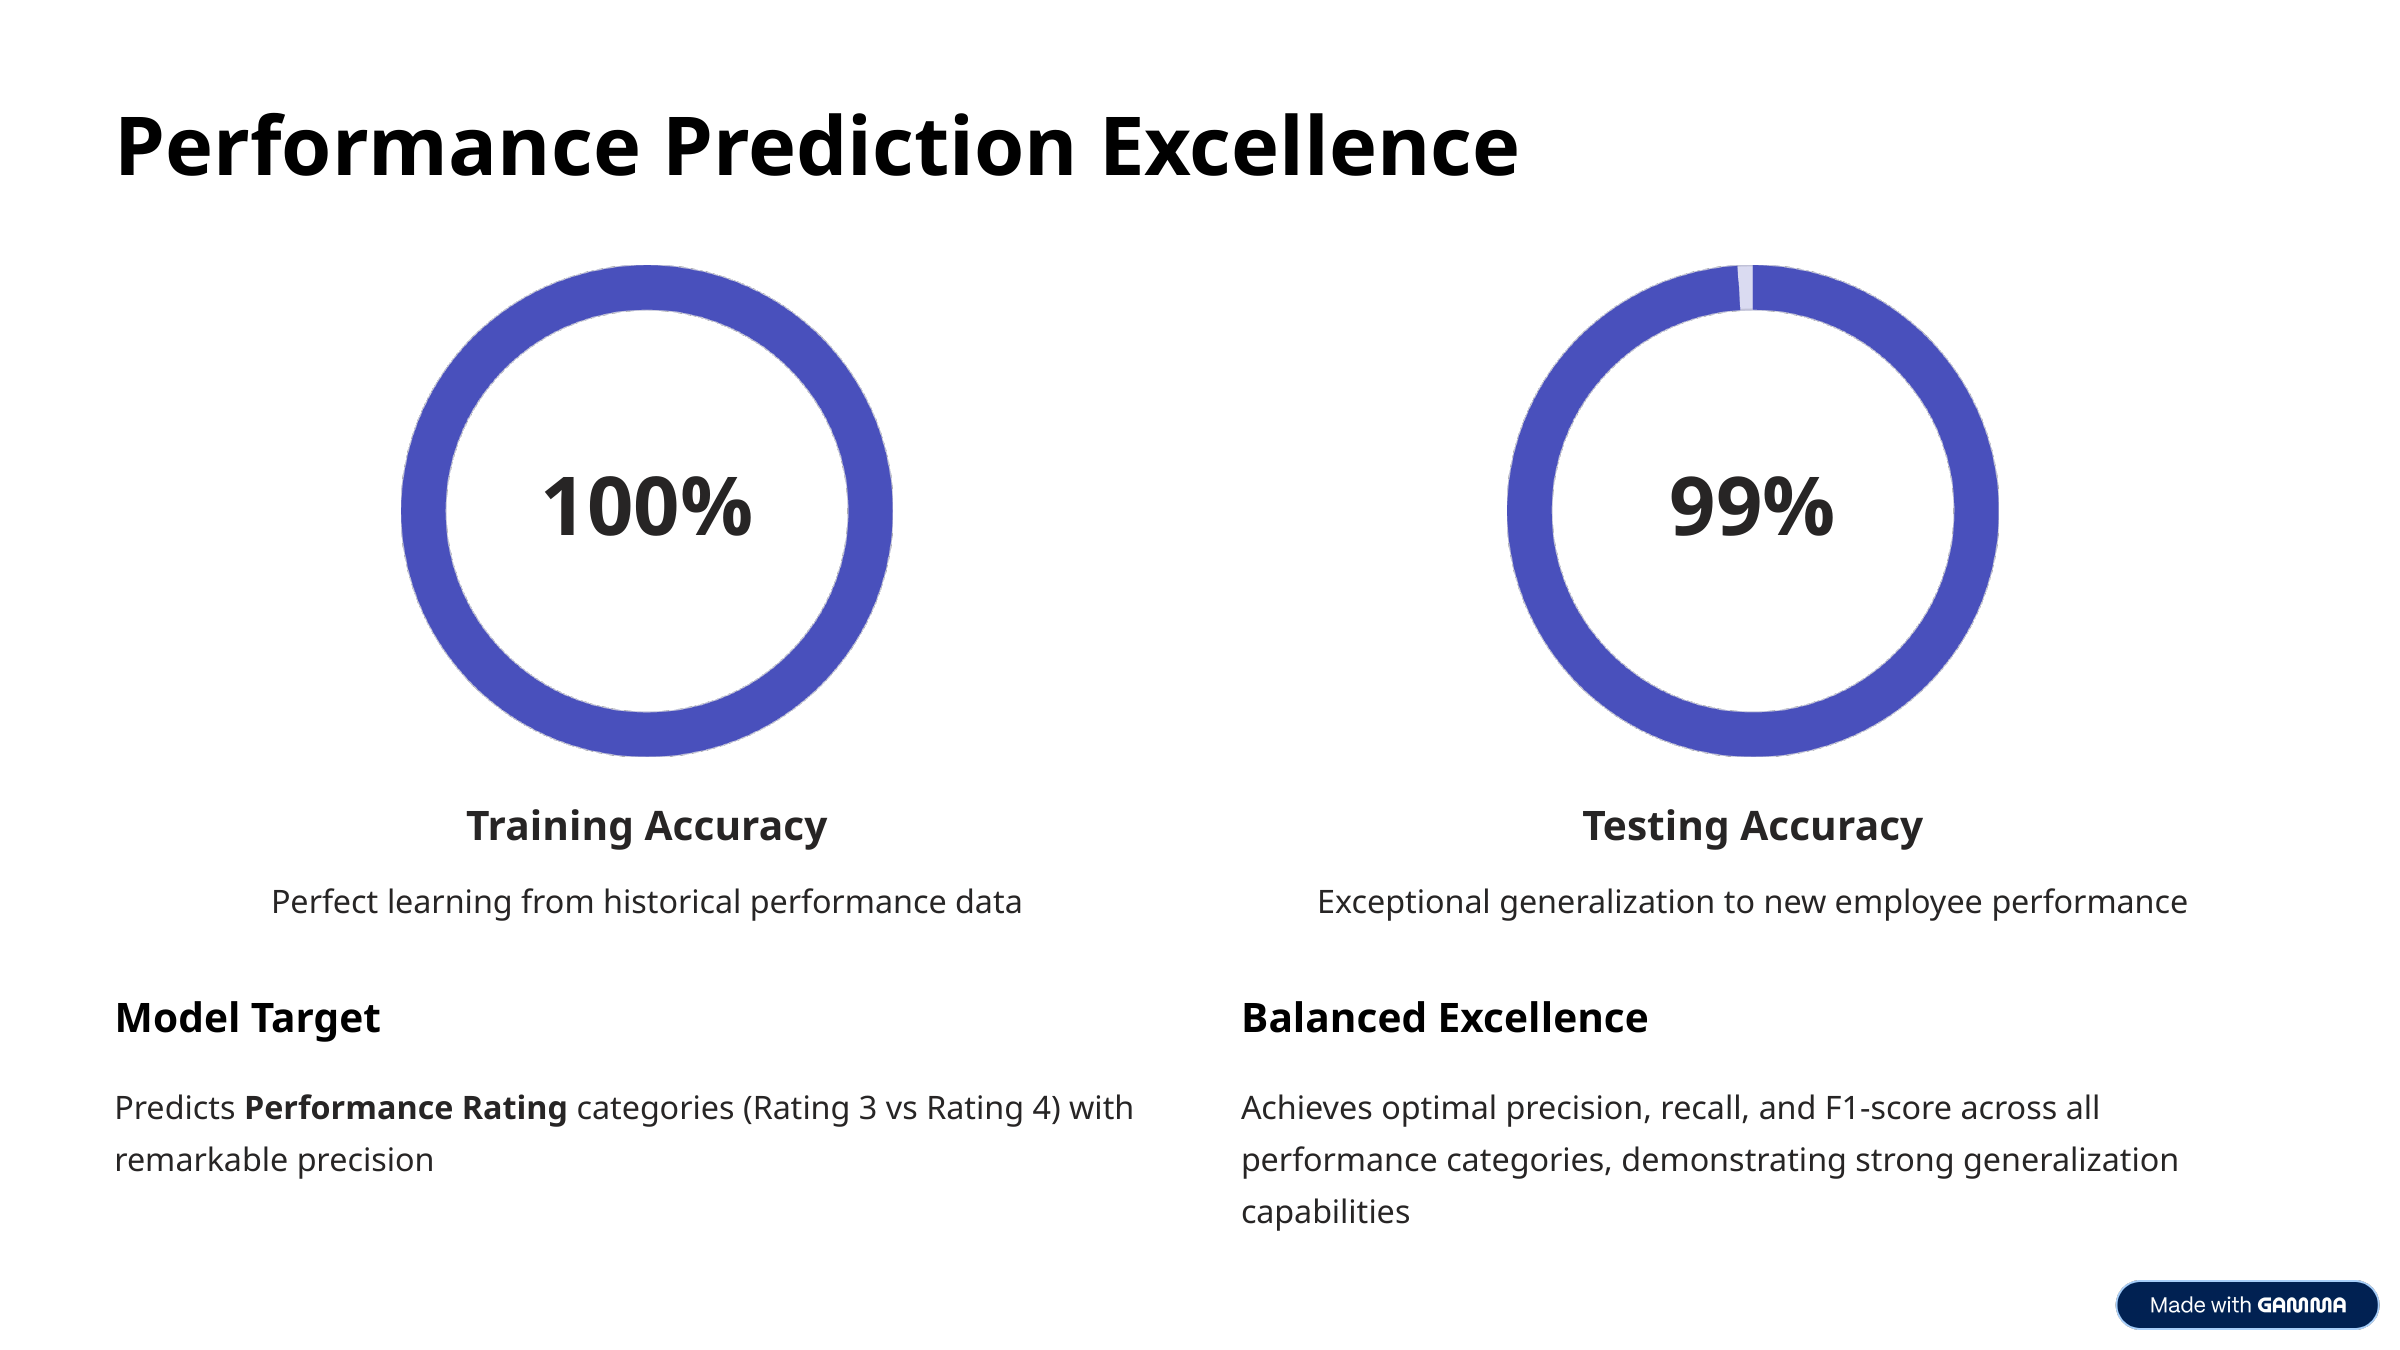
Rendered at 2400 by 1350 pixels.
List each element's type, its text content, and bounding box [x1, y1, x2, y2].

text_box Achieves optimal precision, recall, and F1-score across all performance categories, demonstrating strong generalization capabilities [1241, 1073, 2287, 1231]
text_box Performance Prediction Excellence [114, 89, 1515, 193]
picture [2106, 1271, 2389, 1339]
text_box Balanced Excellence [1241, 990, 1653, 1042]
text_box Model Target [114, 990, 524, 1042]
text_box Testing Accuracy [1548, 797, 1958, 849]
picture [1507, 265, 1999, 757]
text_box Exceptional generalization to new employee performance [1220, 868, 2286, 921]
text_box Training Accuracy [442, 797, 852, 849]
text_box Predicts Performance Rating categories (Rating 3 vs Rating 4) with remarkable precision [114, 1073, 1161, 1179]
text_box Perfect learning from historical performance data [114, 868, 1180, 921]
picture [401, 265, 893, 757]
